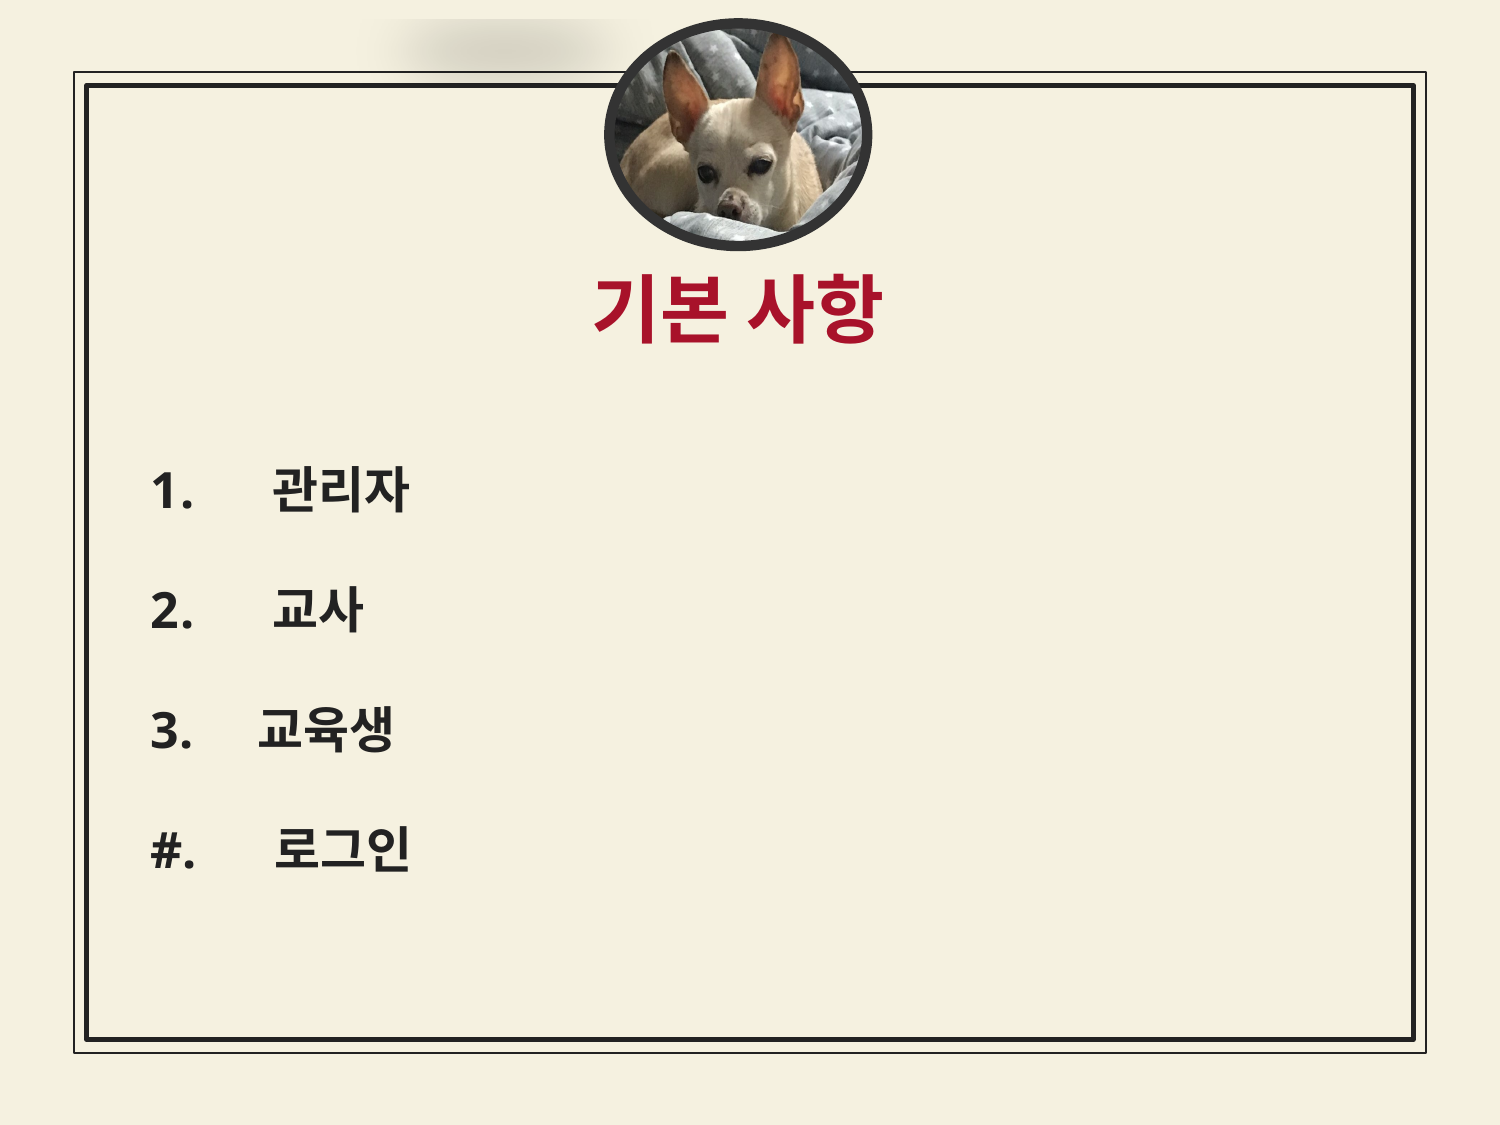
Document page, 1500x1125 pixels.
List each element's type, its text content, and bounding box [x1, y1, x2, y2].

picture [609, 23, 868, 247]
text_box 관리자 교사 3. 교육생 #. 로그인 [135, 383, 1411, 1103]
text_box 기본 사항 [100, 230, 1376, 385]
